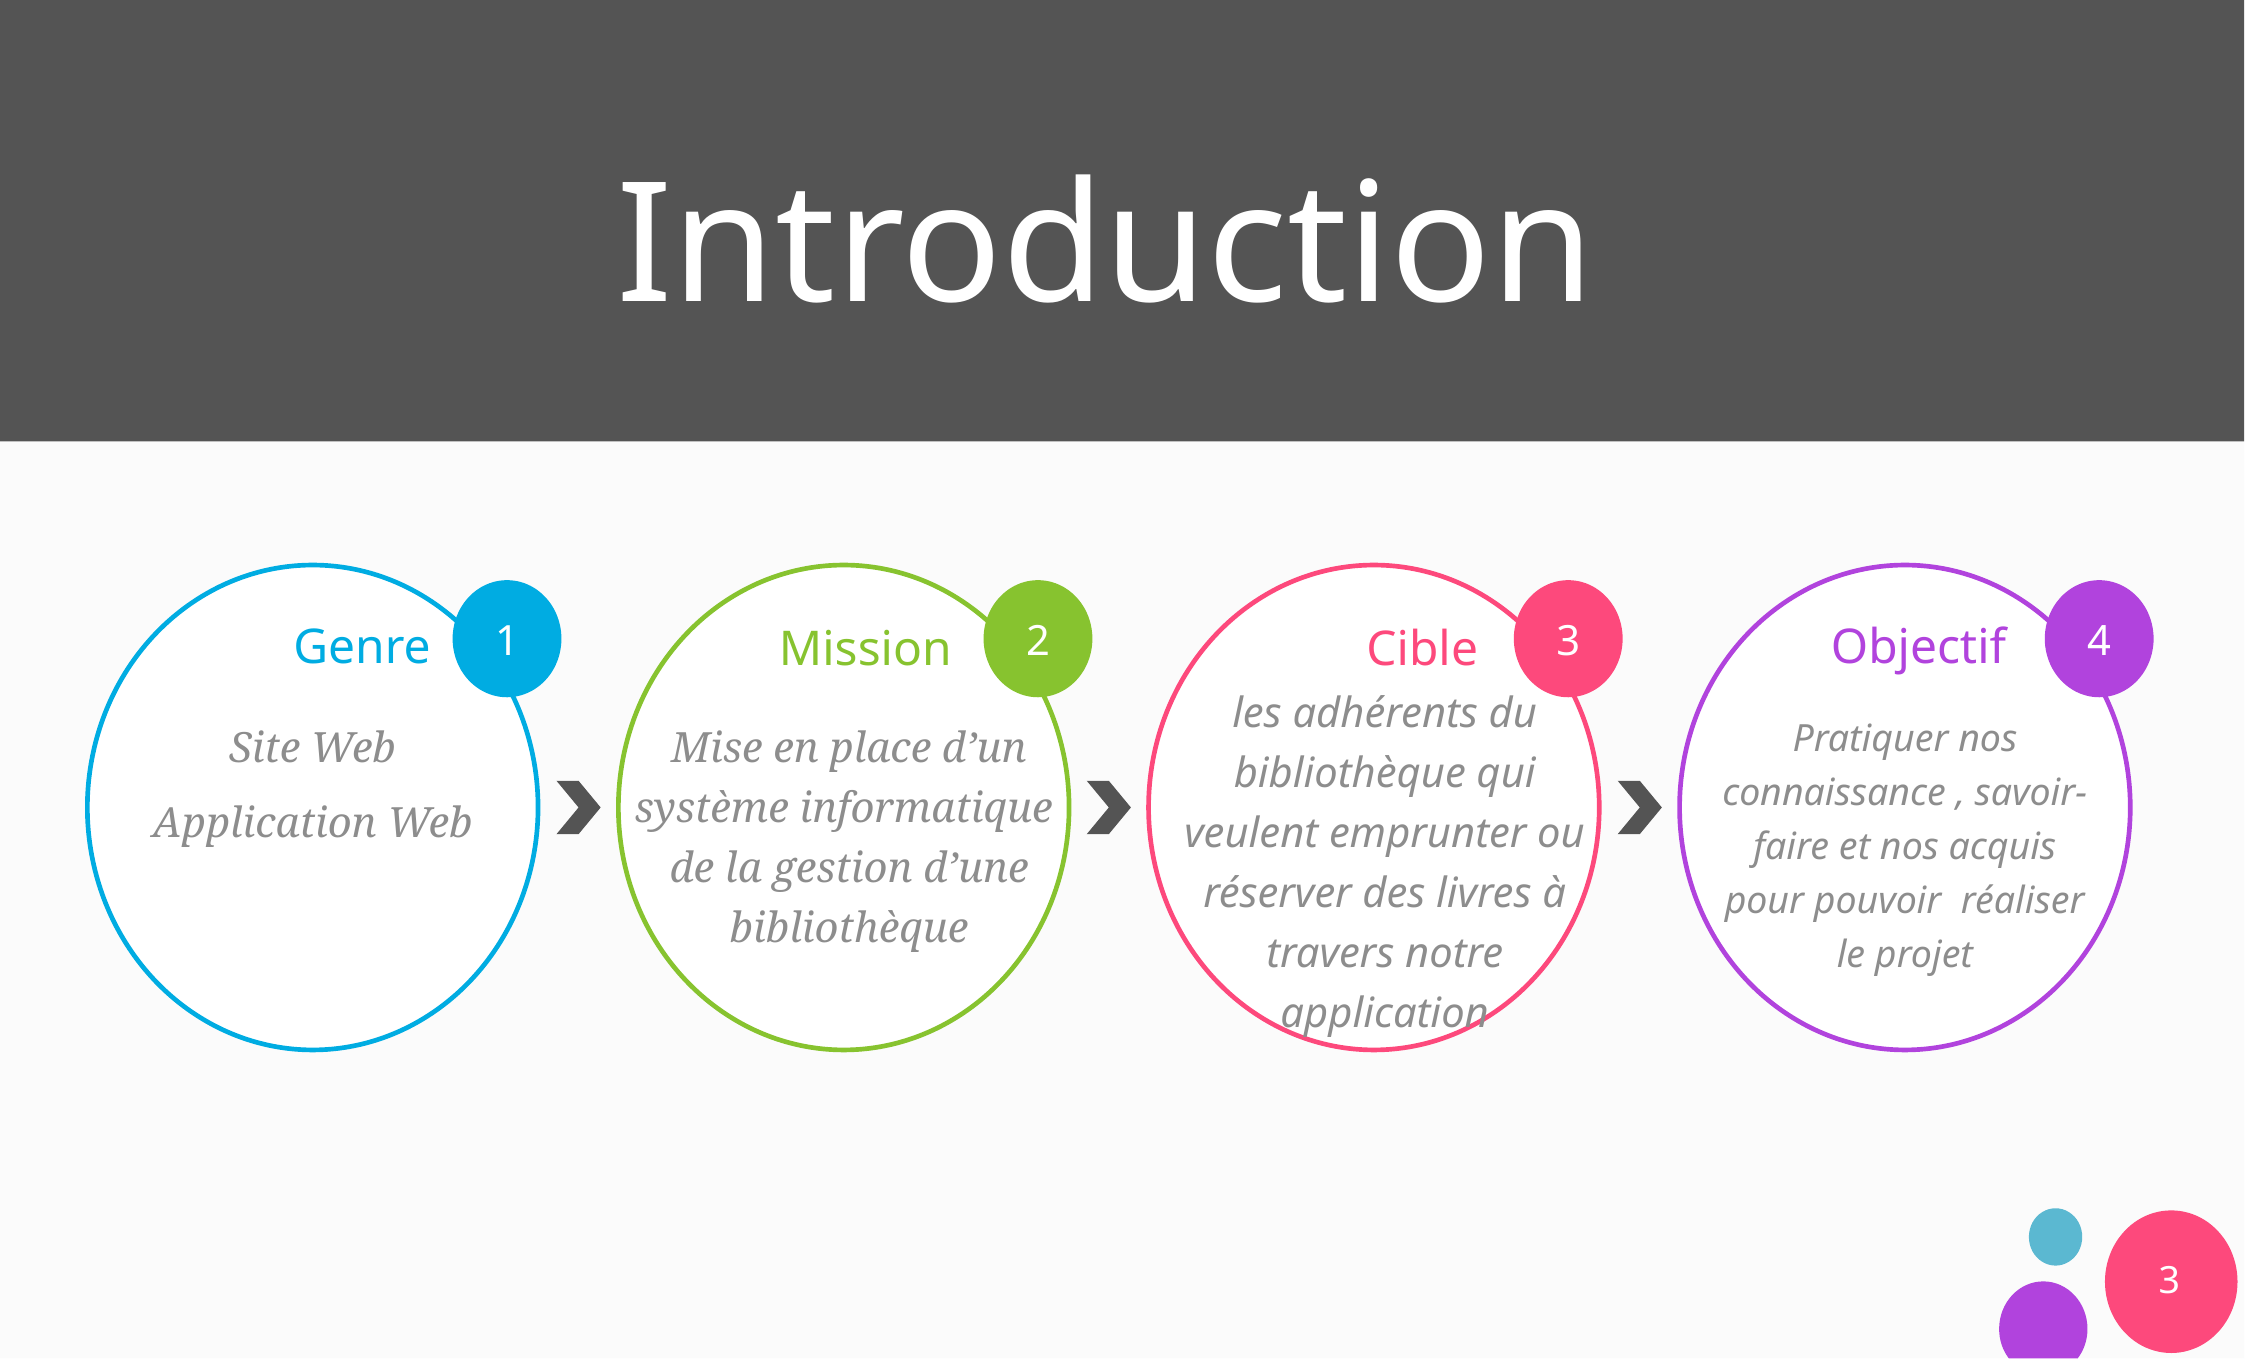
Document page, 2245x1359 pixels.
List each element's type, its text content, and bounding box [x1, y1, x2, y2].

list Pratiquer nos connaissance , savoir-faire et nos acquis pour pouvoir réaliser le projet [1692, 696, 2118, 989]
list Cible [1209, 560, 1635, 684]
title Introduction [108, 122, 2136, 348]
list Mise en place d’un système informatique de la gestion d’une bibliothèque [605, 701, 1093, 997]
slide_number 3 [2103, 1245, 2236, 1318]
list Objectif [1706, 557, 2131, 682]
list les adhérents du bibliothèque qui veulent emprunter ou réserver des livres à travers notre application [1157, 666, 1613, 965]
list Site Web Application Web [100, 701, 525, 967]
list Mission [653, 560, 1078, 684]
list Genre [149, 557, 575, 682]
